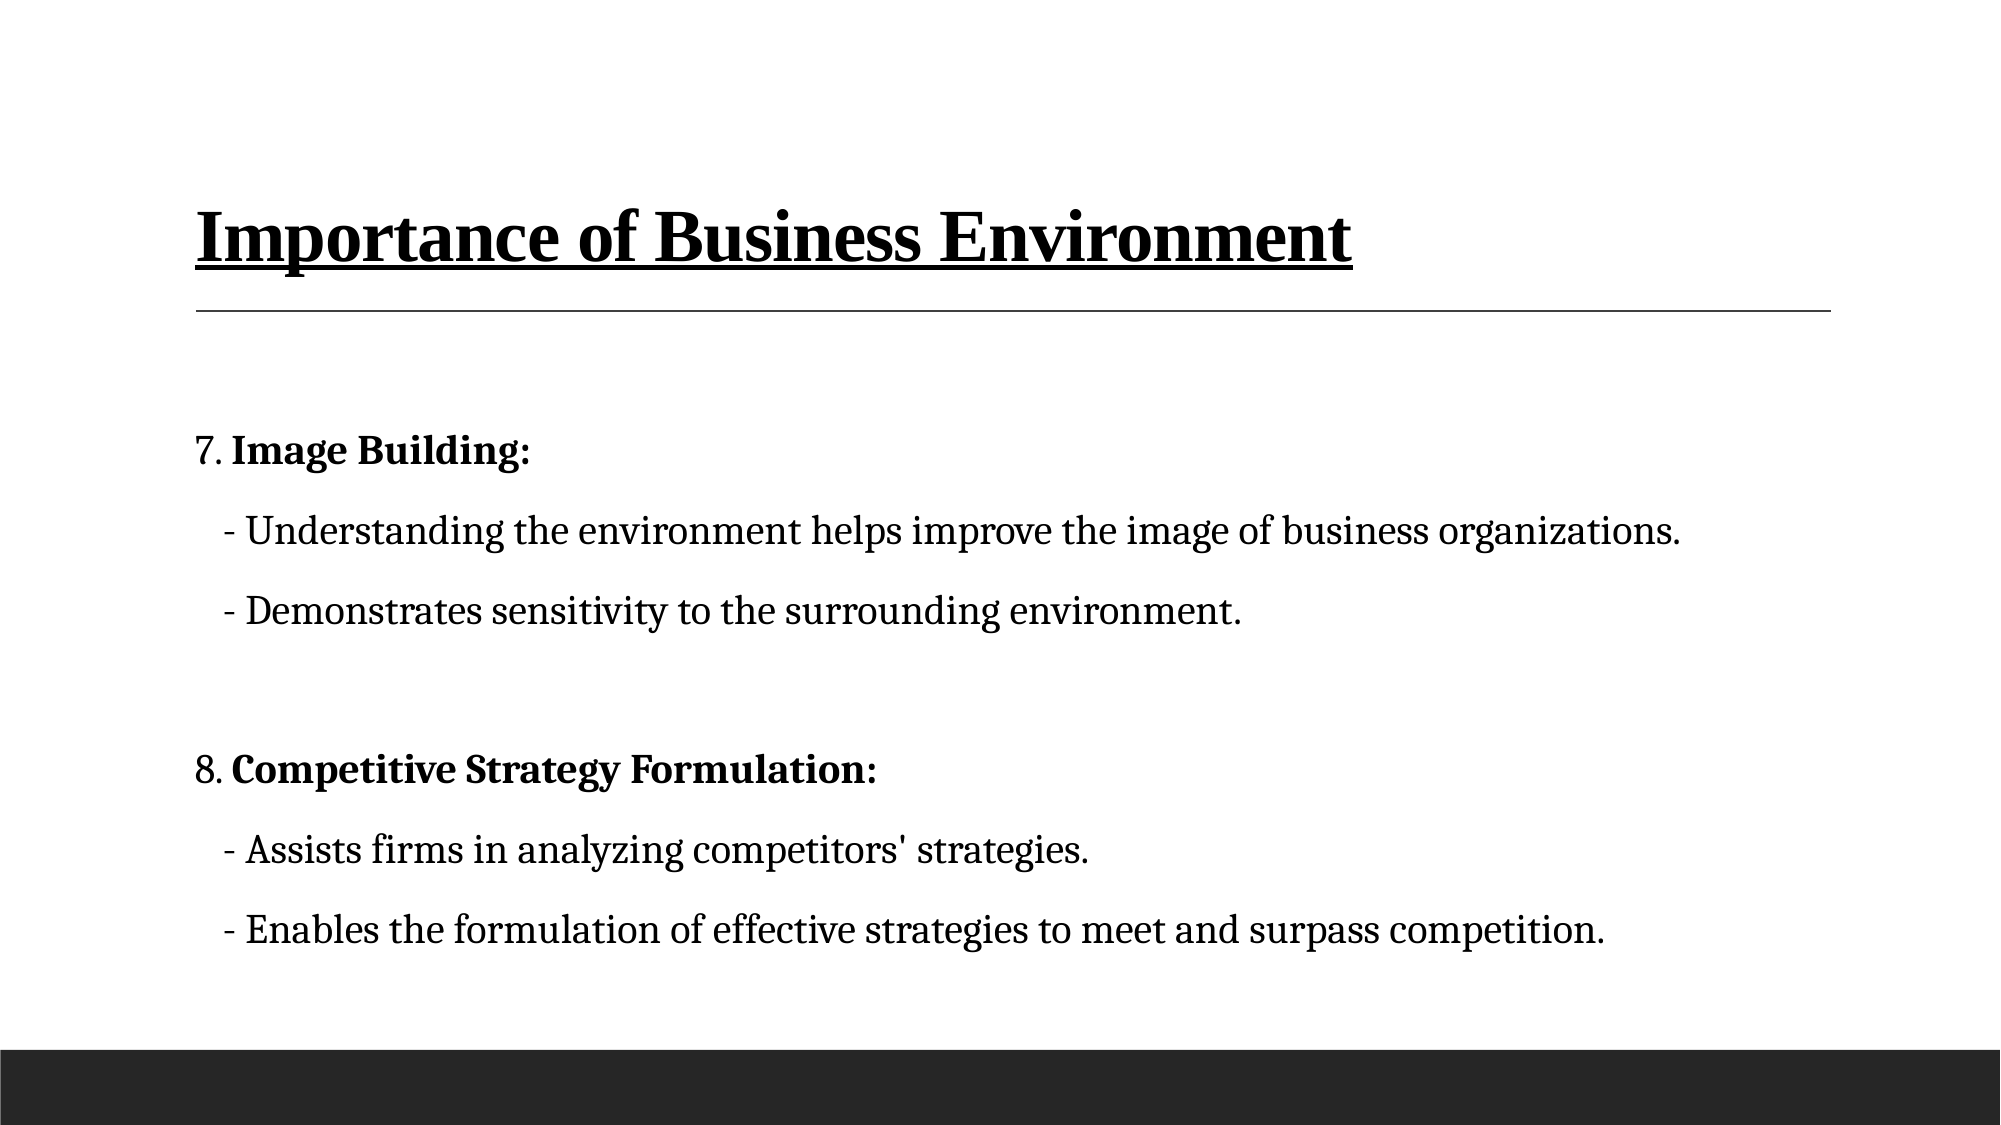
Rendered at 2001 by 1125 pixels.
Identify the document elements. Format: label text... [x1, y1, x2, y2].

title Importance of Business Environment [180, 47, 1830, 285]
list 7. Image Building: - Understanding the environment helps improve the image of business organizations. - Demonstrates sensitivity to the surrounding environment. 8. Competitive Strategy Formulation: - Assists firms in analyzing competitors' strategies. - Enables the formulation of effective strategies to meet and surpass competition. [180, 345, 1830, 963]
